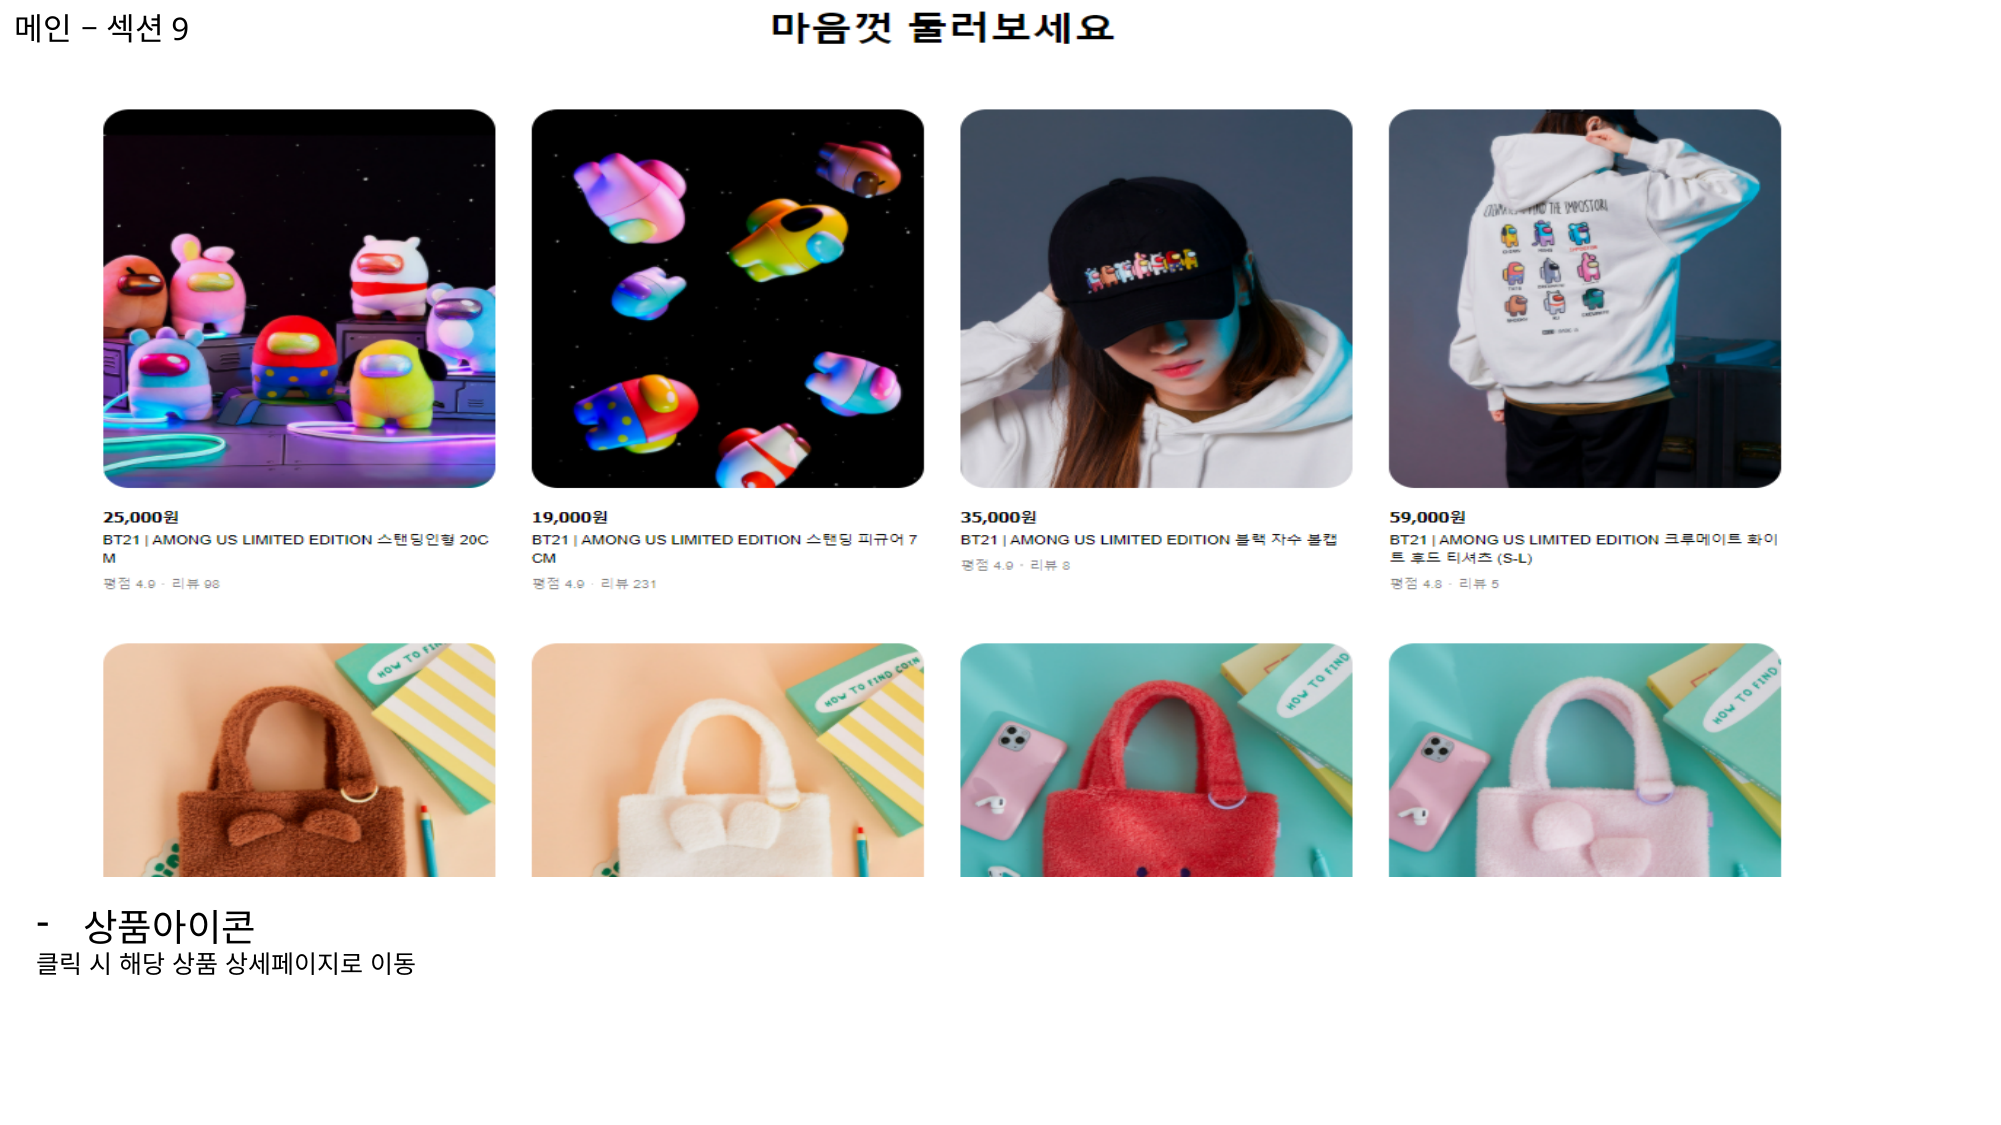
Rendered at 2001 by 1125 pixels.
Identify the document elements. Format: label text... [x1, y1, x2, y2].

text_box 상품아이콘 클릭 시 해당 상품 상세페이지로 이동 [21, 896, 432, 987]
picture [0, 0, 2000, 877]
